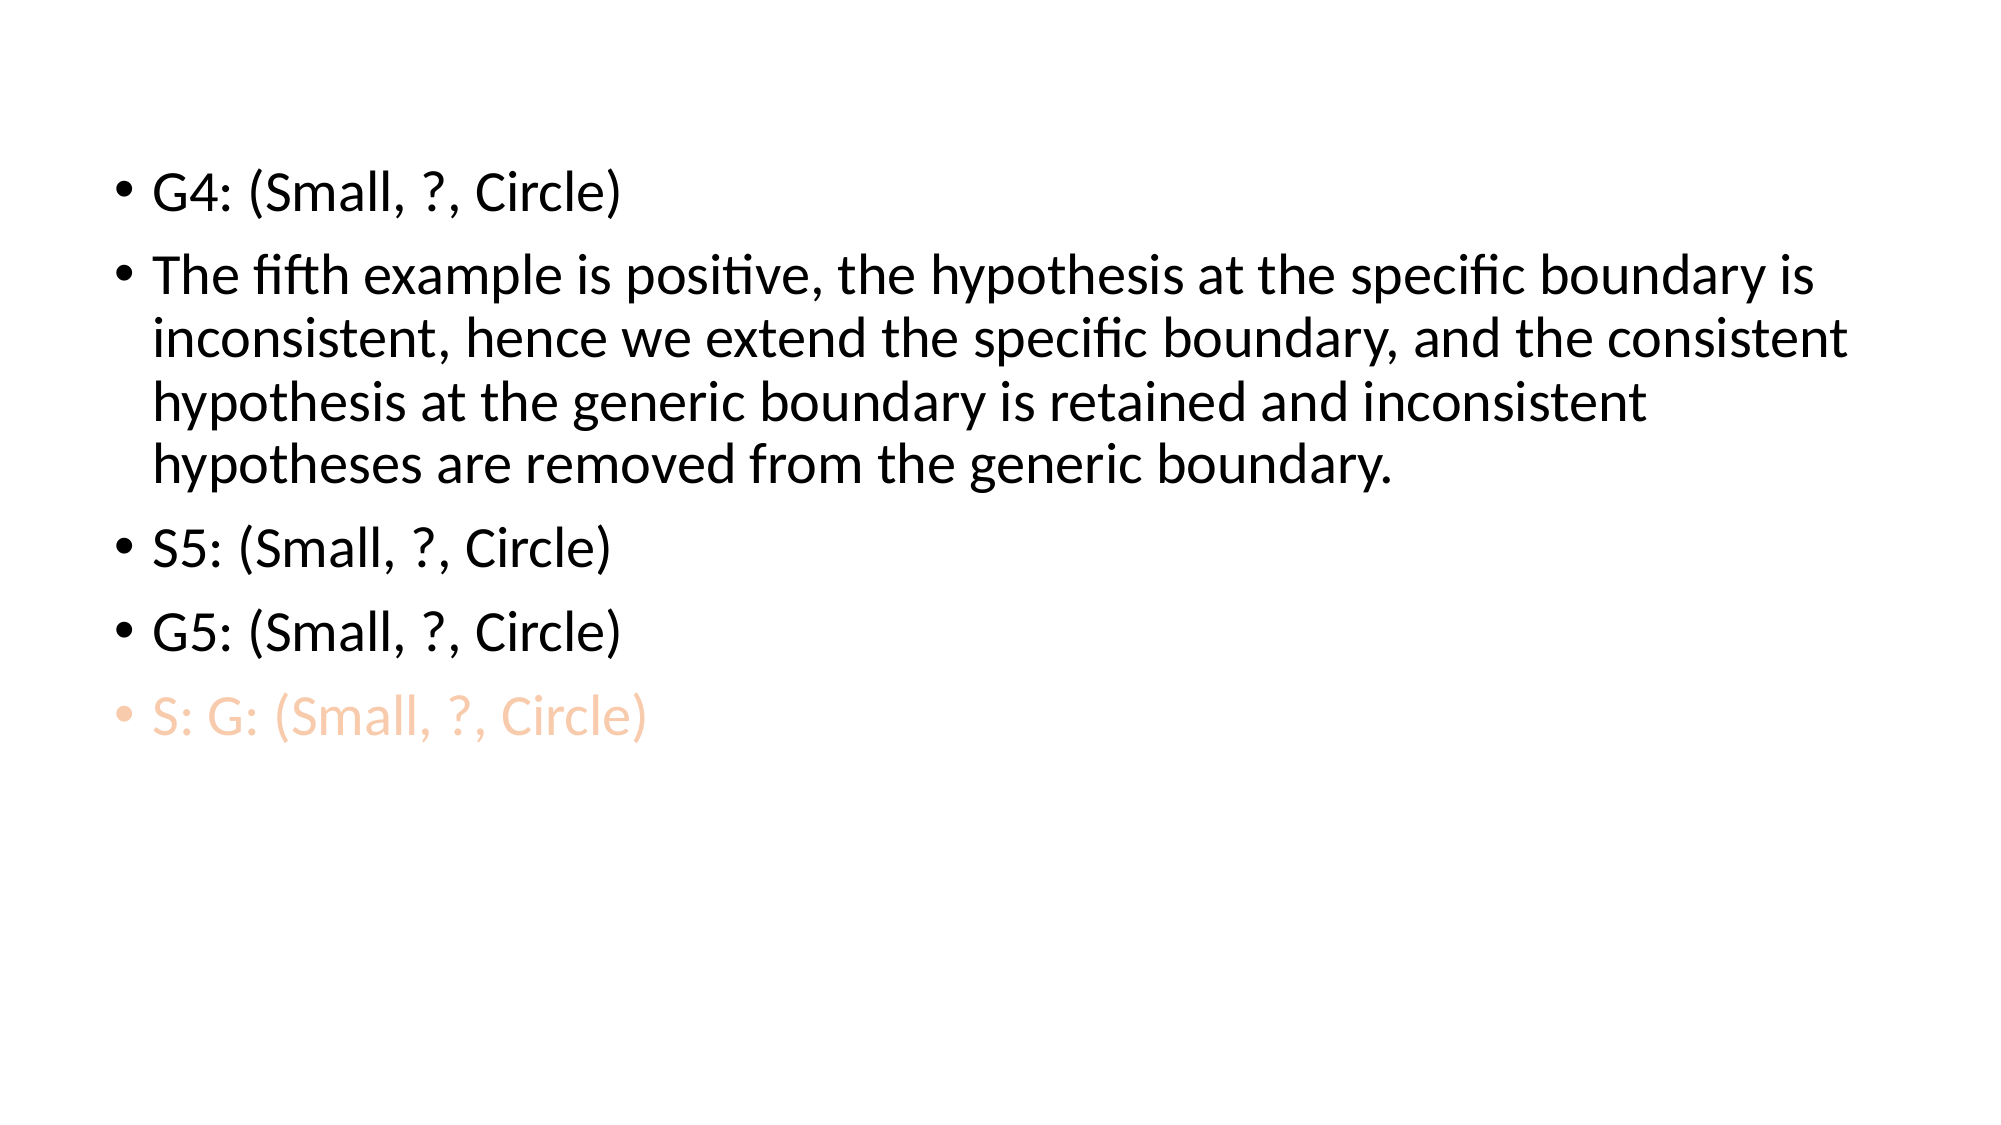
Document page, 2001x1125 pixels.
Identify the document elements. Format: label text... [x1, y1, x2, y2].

list G4: (Small, ?, Circle) The fifth example is positive, the hypothesis at the specific boundary is inconsistent, hence we extend the specific boundary, and the consistent hypothesis at the generic boundary is retained and inconsistent hypotheses are removed from the generic boundary. S5: (Small, ?, Circle) G5: (Small, ?, Circle) S: G: (Small, ?, Circle) [99, 153, 1900, 1005]
